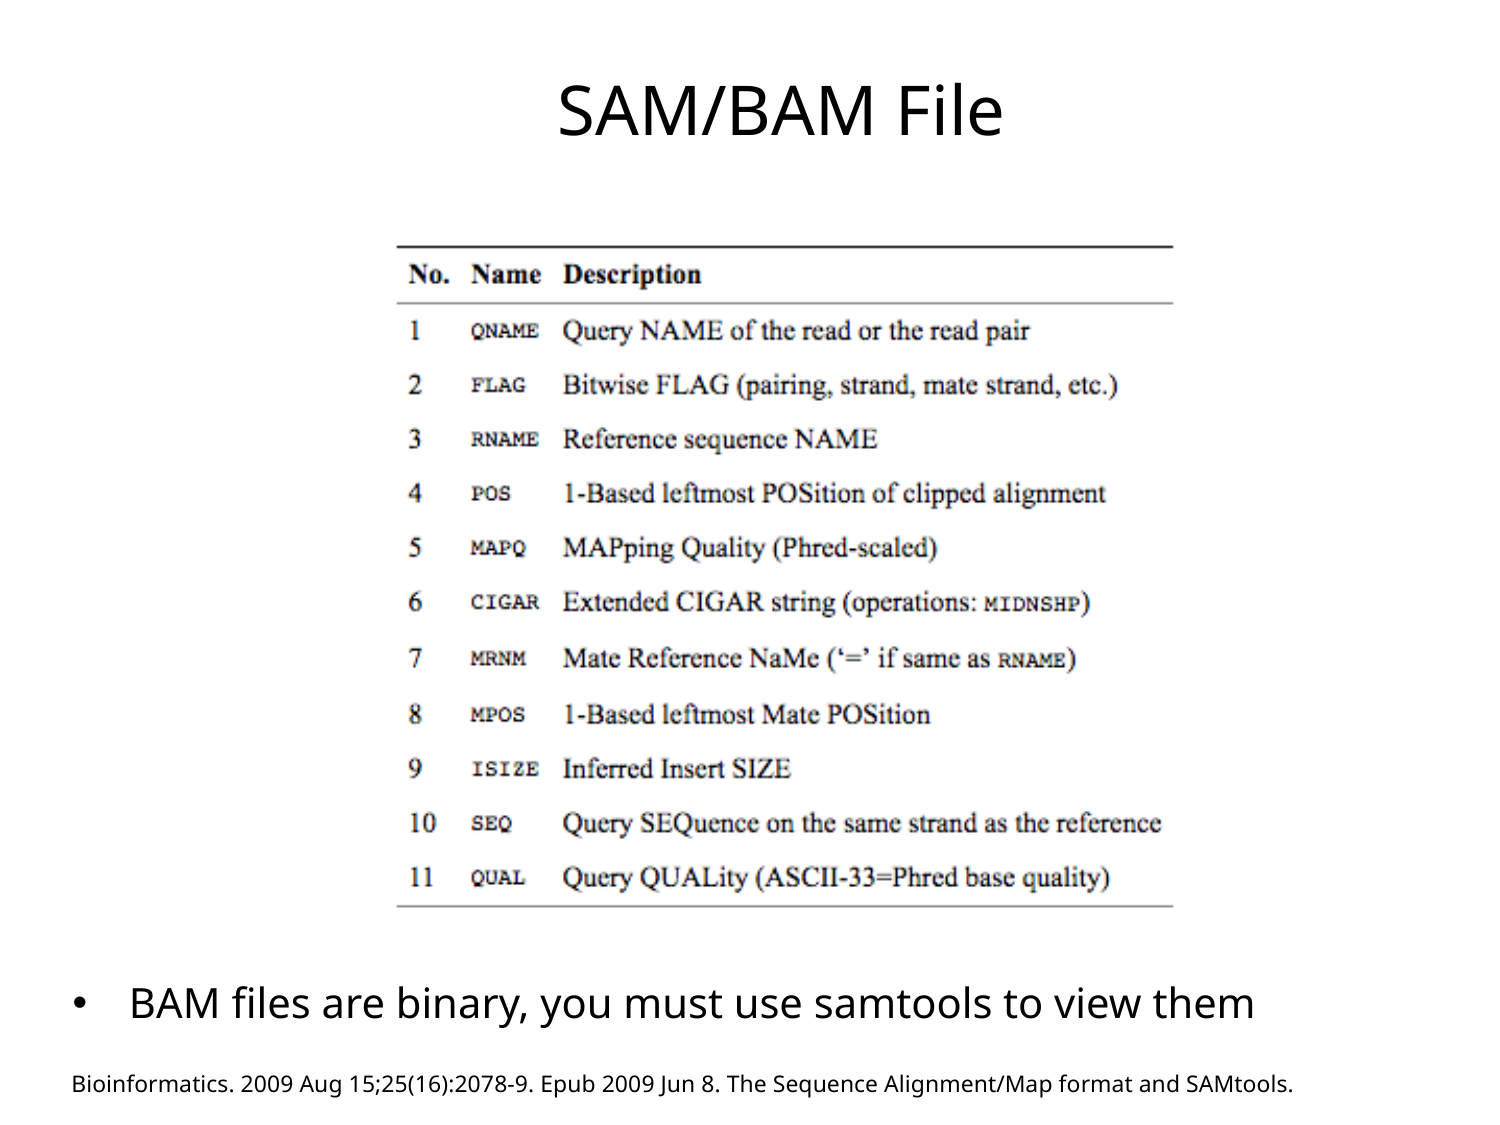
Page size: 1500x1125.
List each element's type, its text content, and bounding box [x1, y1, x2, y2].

text_box BAM files are binary, you must use samtools to view them [57, 969, 1500, 1035]
text_box SAM/BAM File [57, 32, 1500, 157]
text_box Bioinformatics. 2009 Aug 15;25(16):2078-9. Epub 2009 Jun 8. The Sequence Alignment/Map format and SAMtools. [57, 1060, 1337, 1125]
picture [391, 236, 1205, 910]
